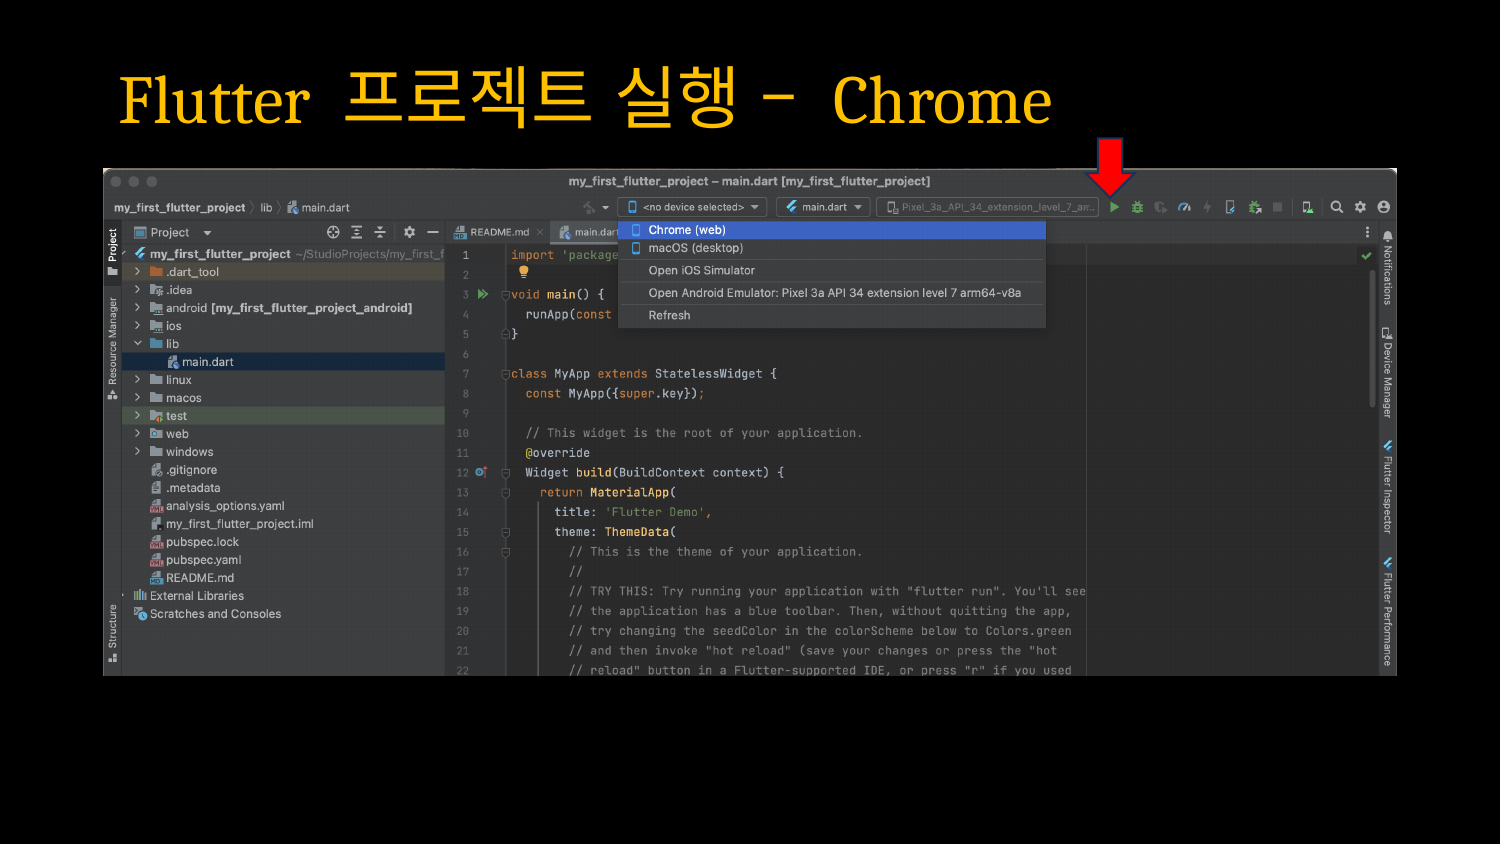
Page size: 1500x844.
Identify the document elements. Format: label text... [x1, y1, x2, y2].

text_box [1096, 137, 1124, 167]
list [103, 167, 1397, 676]
title Flutter 프로젝트 실행 – Chrome [103, 44, 1397, 159]
